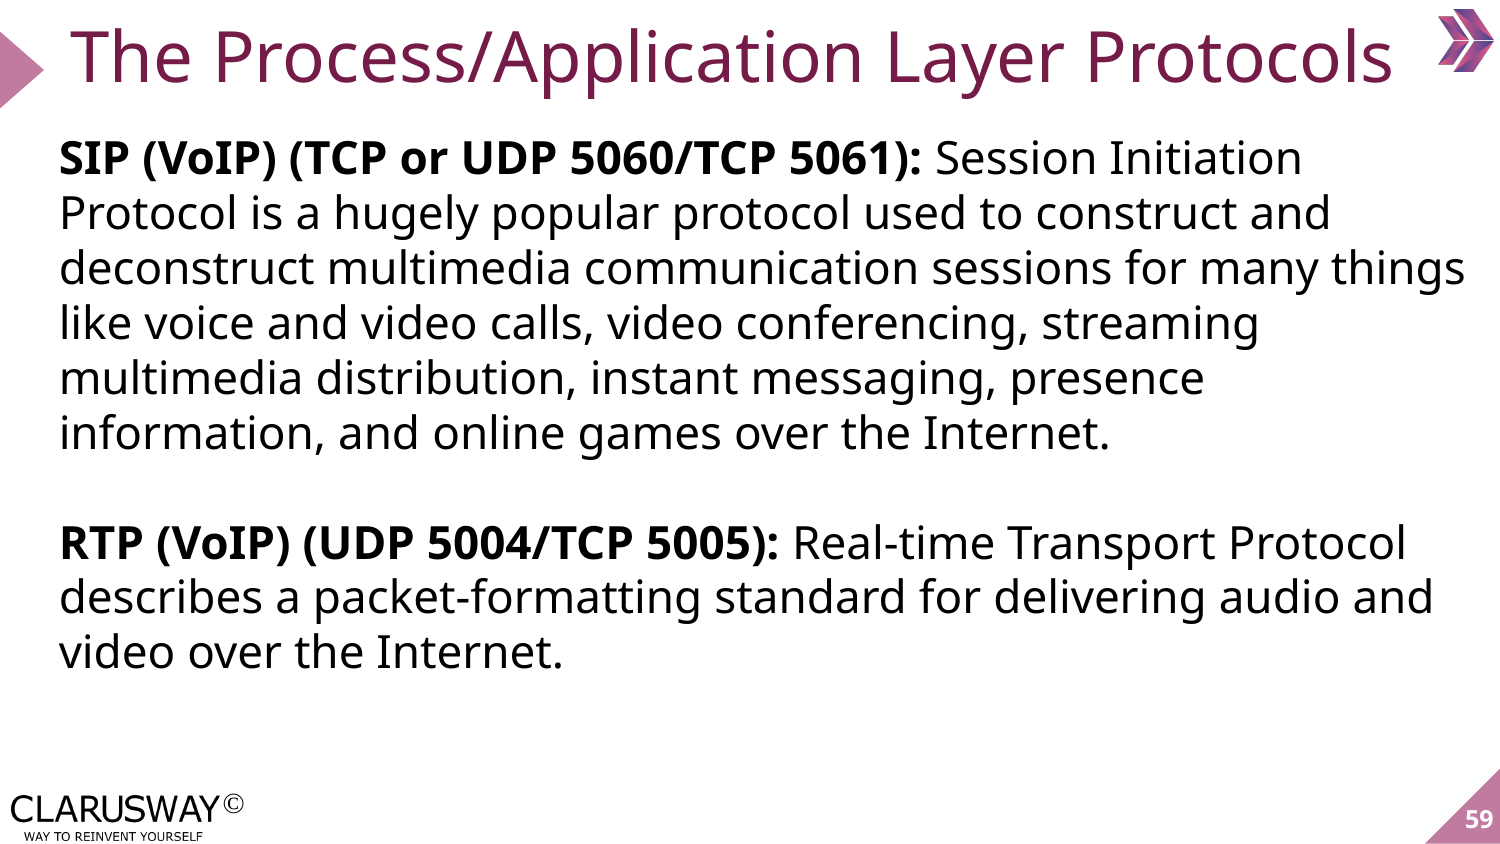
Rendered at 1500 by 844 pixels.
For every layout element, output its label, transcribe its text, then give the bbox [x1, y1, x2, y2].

title The Process/Application Layer Protocols [70, 28, 1472, 113]
text_box SIP (VoIP) (TCP or UDP 5060/TCP 5061): Session Initiation Protocol is a hugely popular protocol used to construct and deconstruct multimedia communication sessions for many things like voice and video calls, video conferencing, streaming multimedia distribution, instant messaging, presence information, and online games over the Internet. RTP (VoIP) (UDP 5004/TCP 5005): Real-time Transport Protocol describes a packet-formatting standard for delivering audio and video over the Internet. [43, 113, 1494, 844]
picture [1438, 9, 1494, 72]
picture [11, 795, 43, 841]
